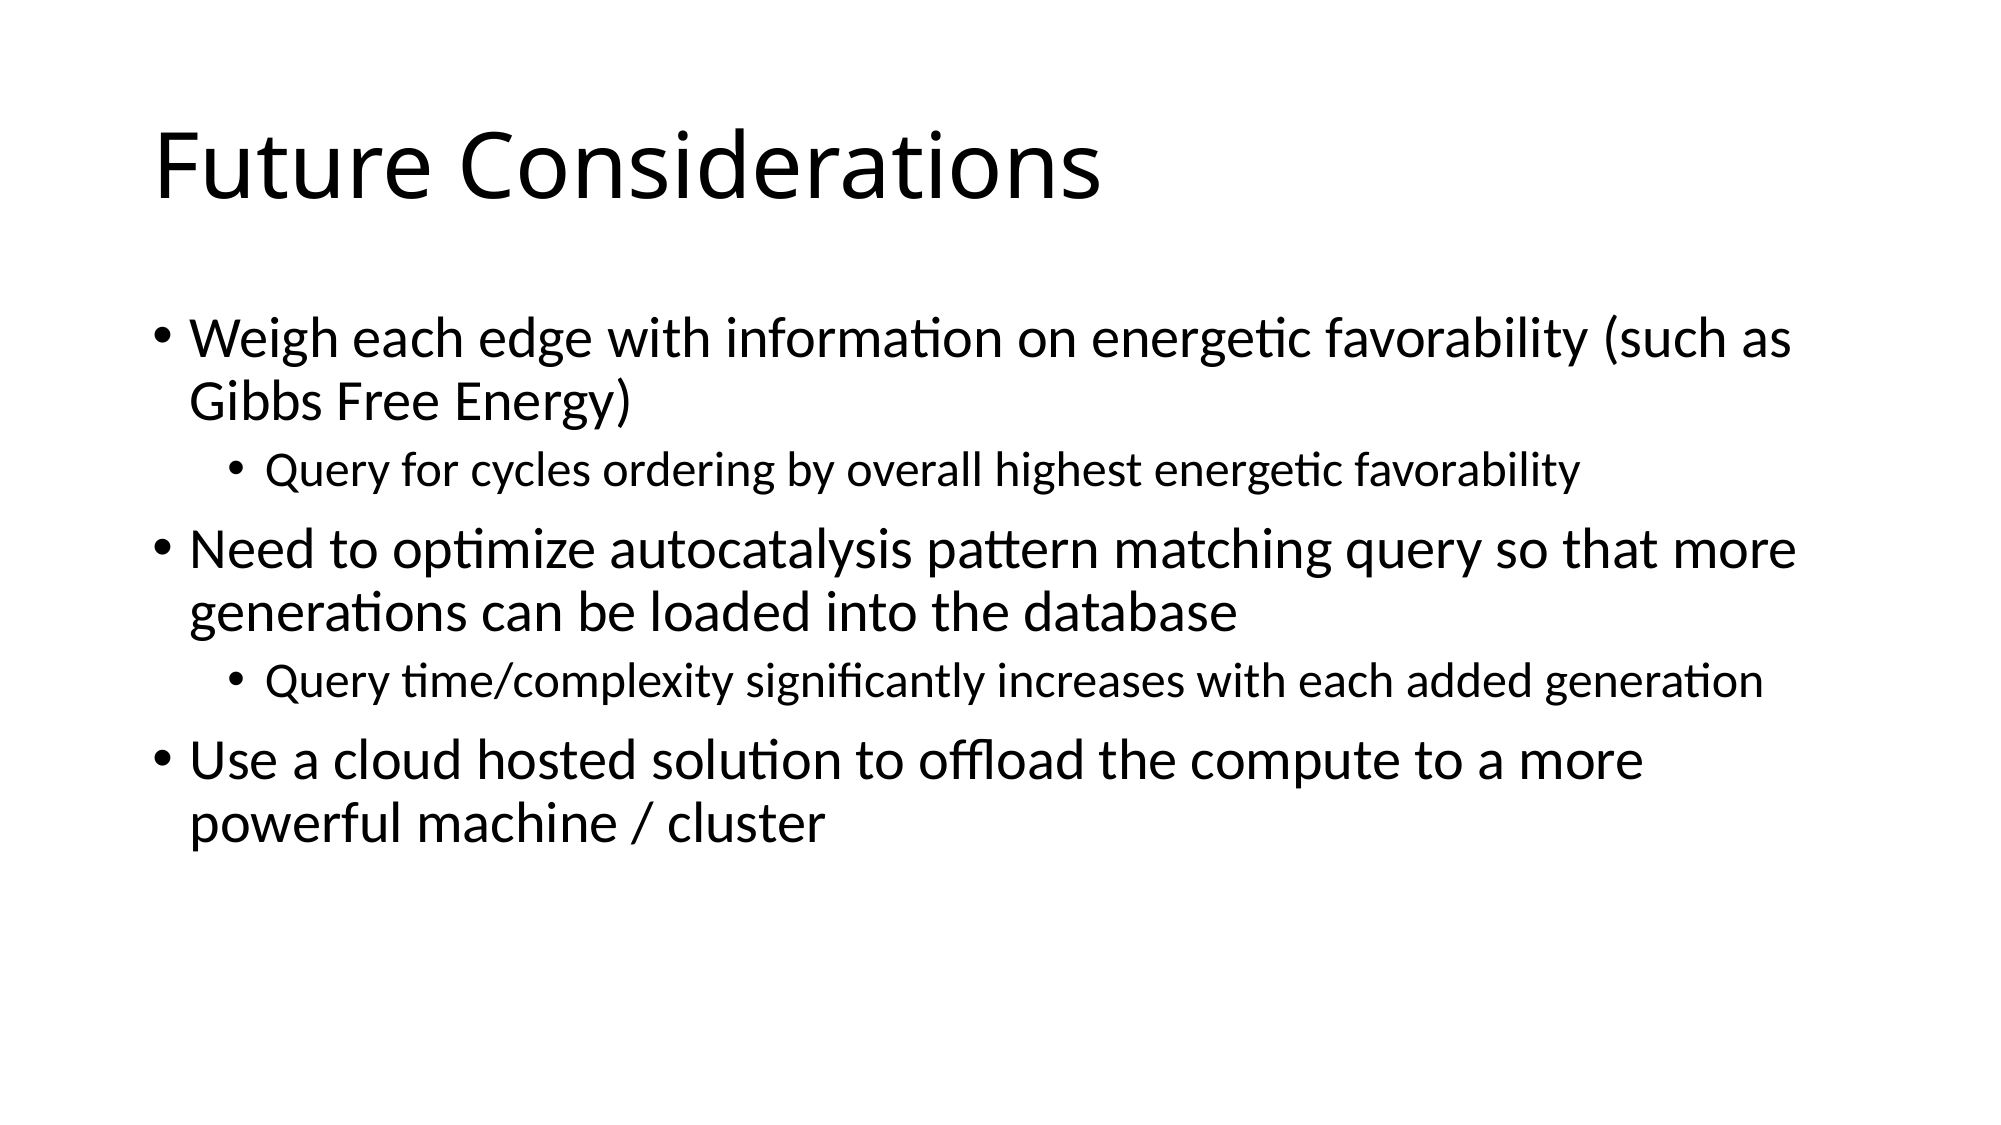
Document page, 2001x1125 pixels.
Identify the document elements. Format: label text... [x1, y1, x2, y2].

list Weigh each edge with information on energetic favorability (such as Gibbs Free Energy) Query for cycles ordering by overall highest energetic favorability Need to optimize autocatalysis pattern matching query so that more generations can be loaded into the database Query time/complexity significantly increases with each added generation Use a cloud hosted solution to offload the compute to a more powerful machine / cluster [137, 299, 1863, 1014]
title Future Considerations [137, 59, 1863, 278]
